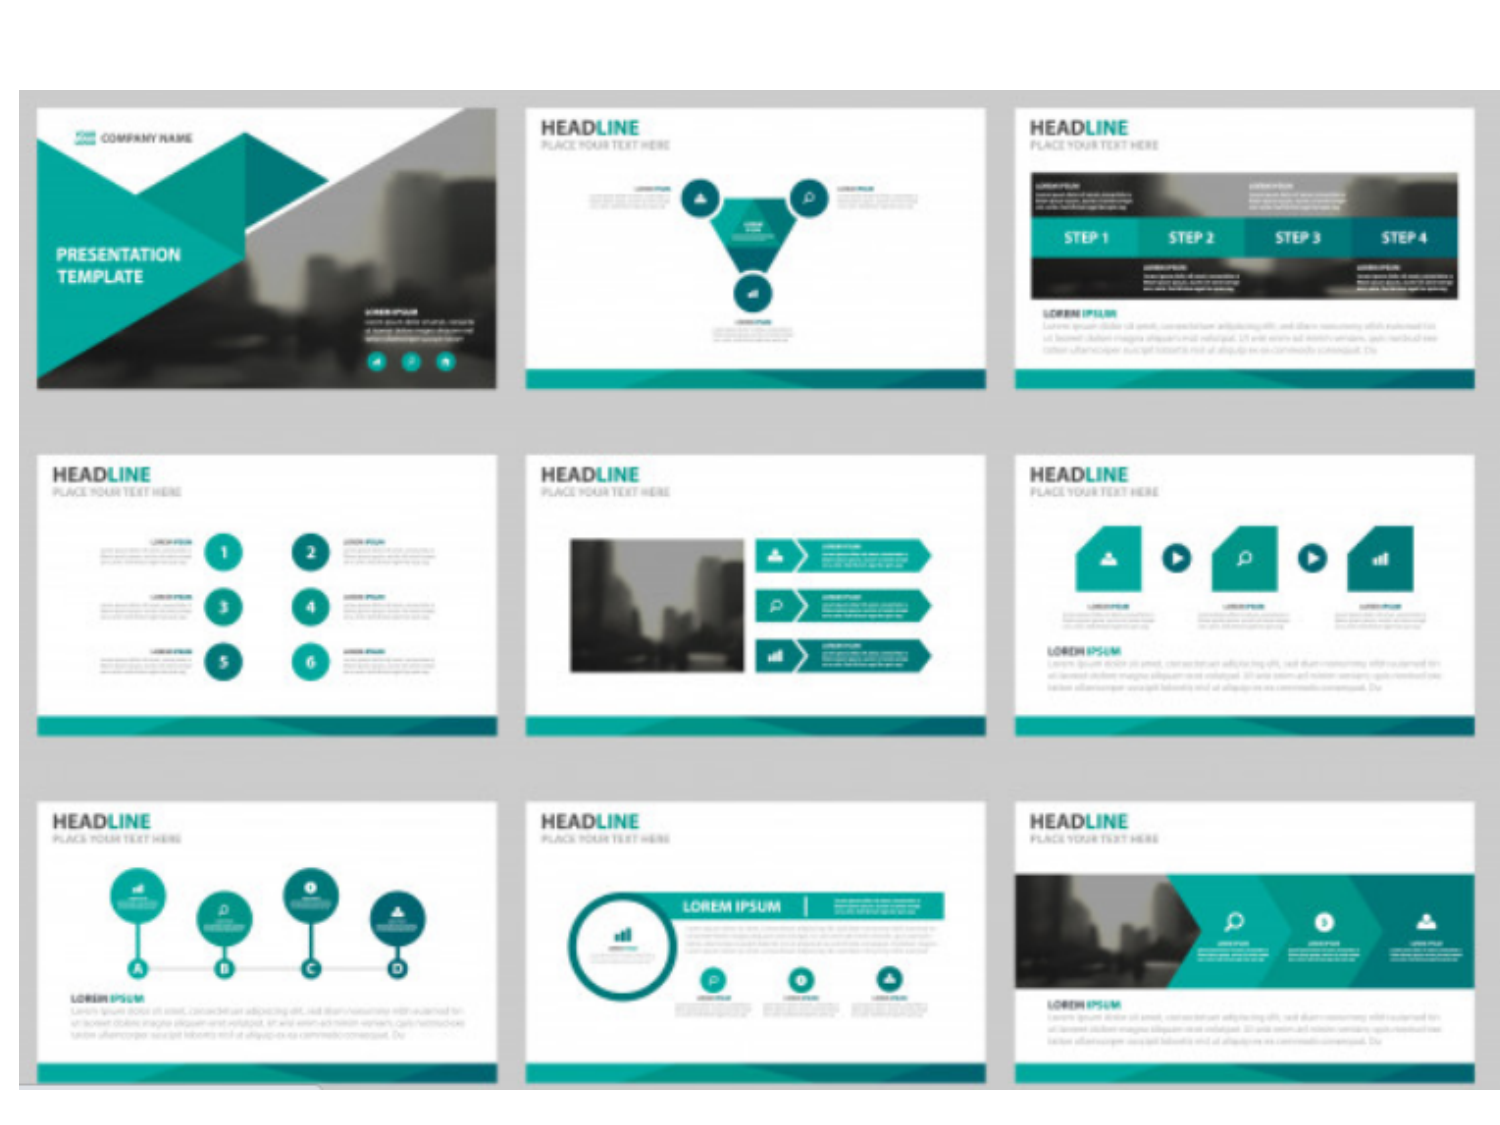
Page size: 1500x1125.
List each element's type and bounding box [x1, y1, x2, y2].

picture [18, 89, 1500, 1090]
